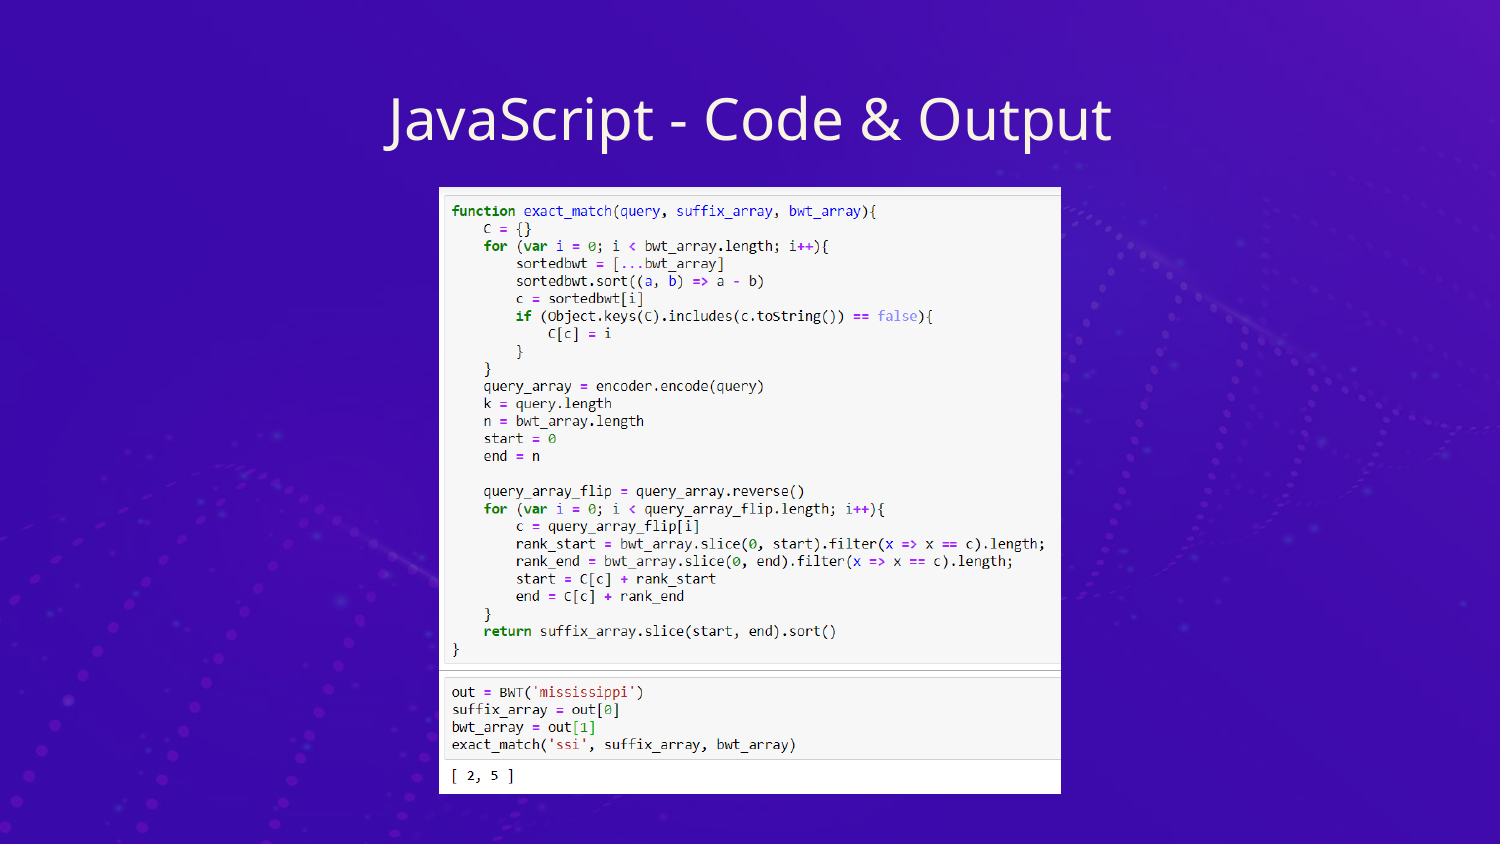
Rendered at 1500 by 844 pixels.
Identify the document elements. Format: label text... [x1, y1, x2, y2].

picture [439, 187, 1061, 794]
title JavaScript - Code & Output [116, 82, 1385, 188]
